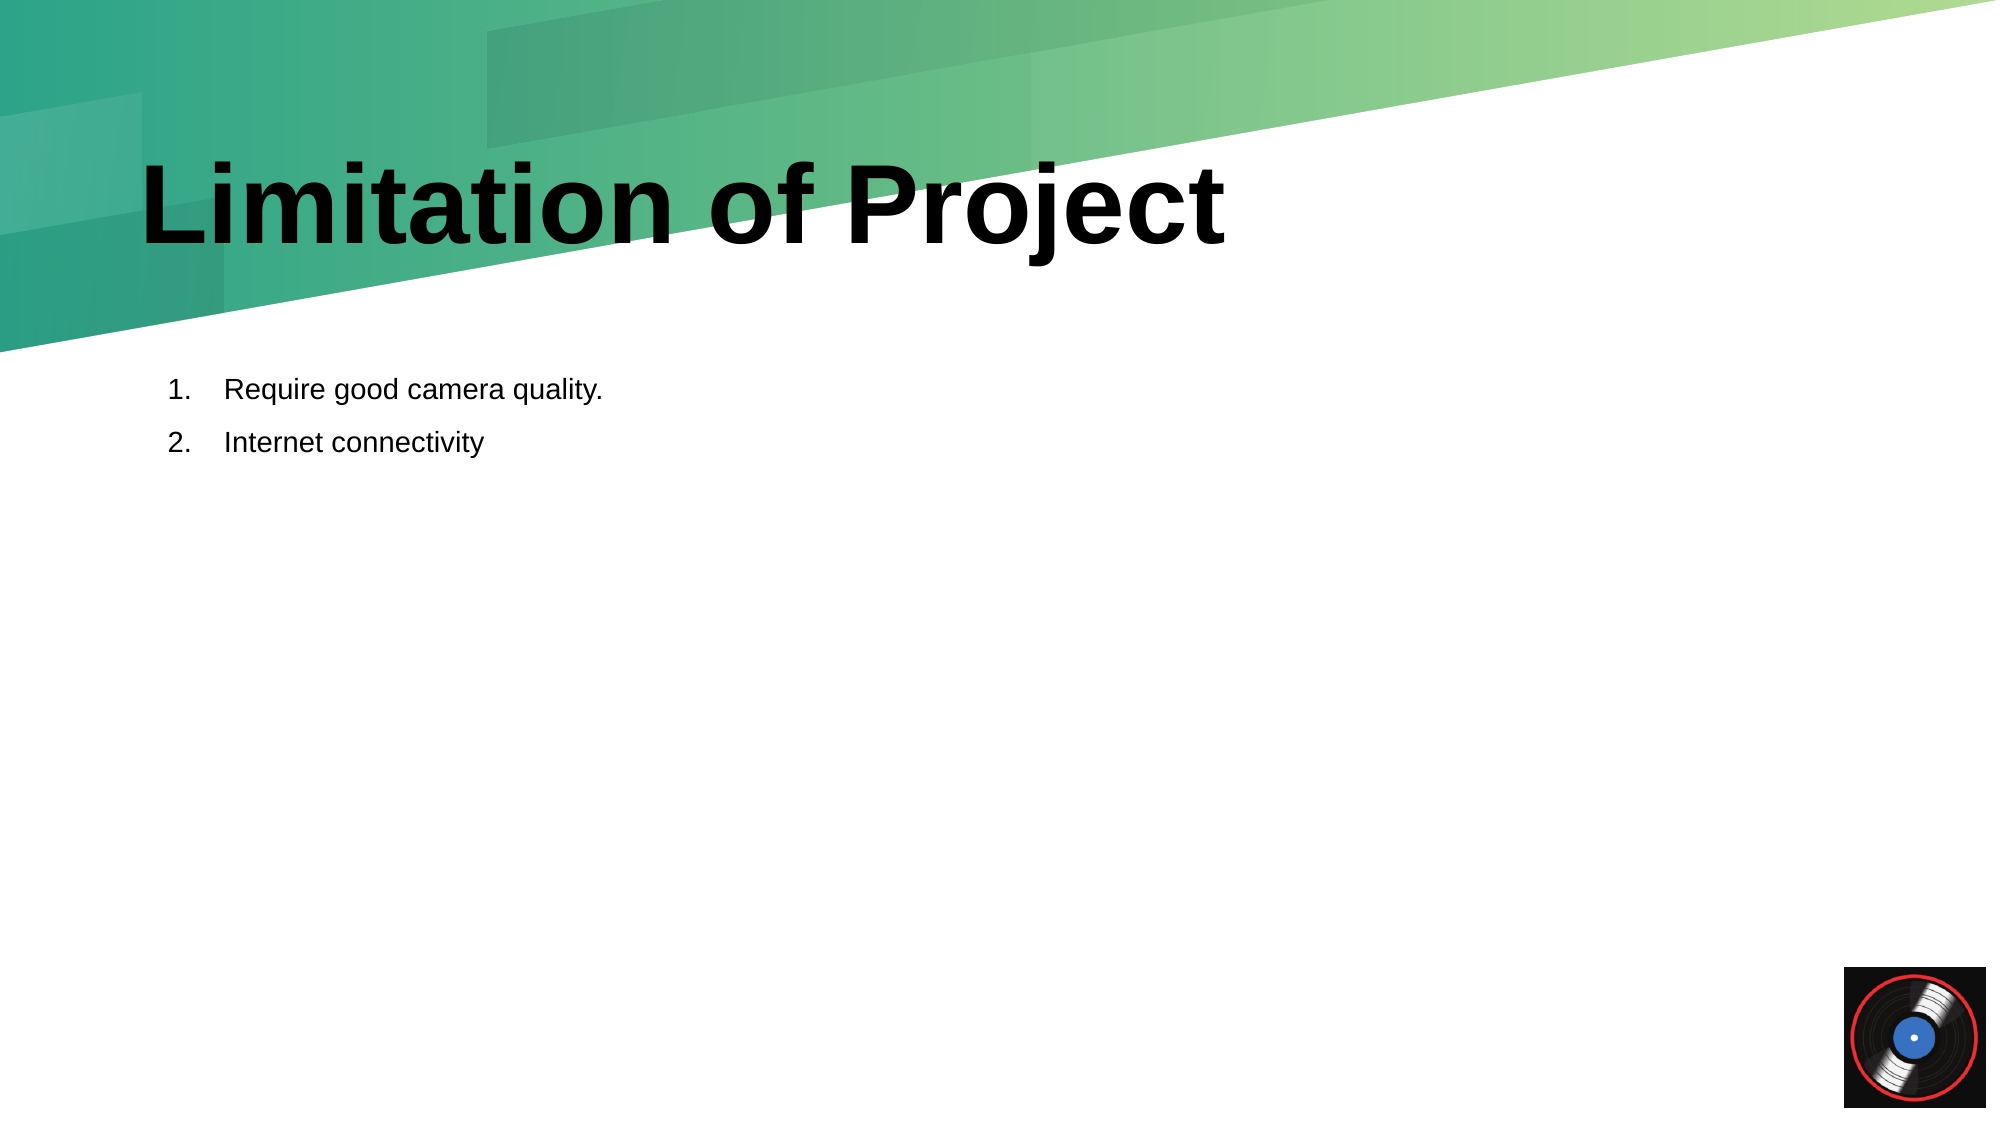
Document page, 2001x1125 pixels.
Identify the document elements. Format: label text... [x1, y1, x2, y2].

text_box Require good camera quality. Internet connectivity [153, 345, 1800, 466]
picture [1844, 967, 1986, 1108]
text_box Limitation of Project [124, 123, 1242, 274]
